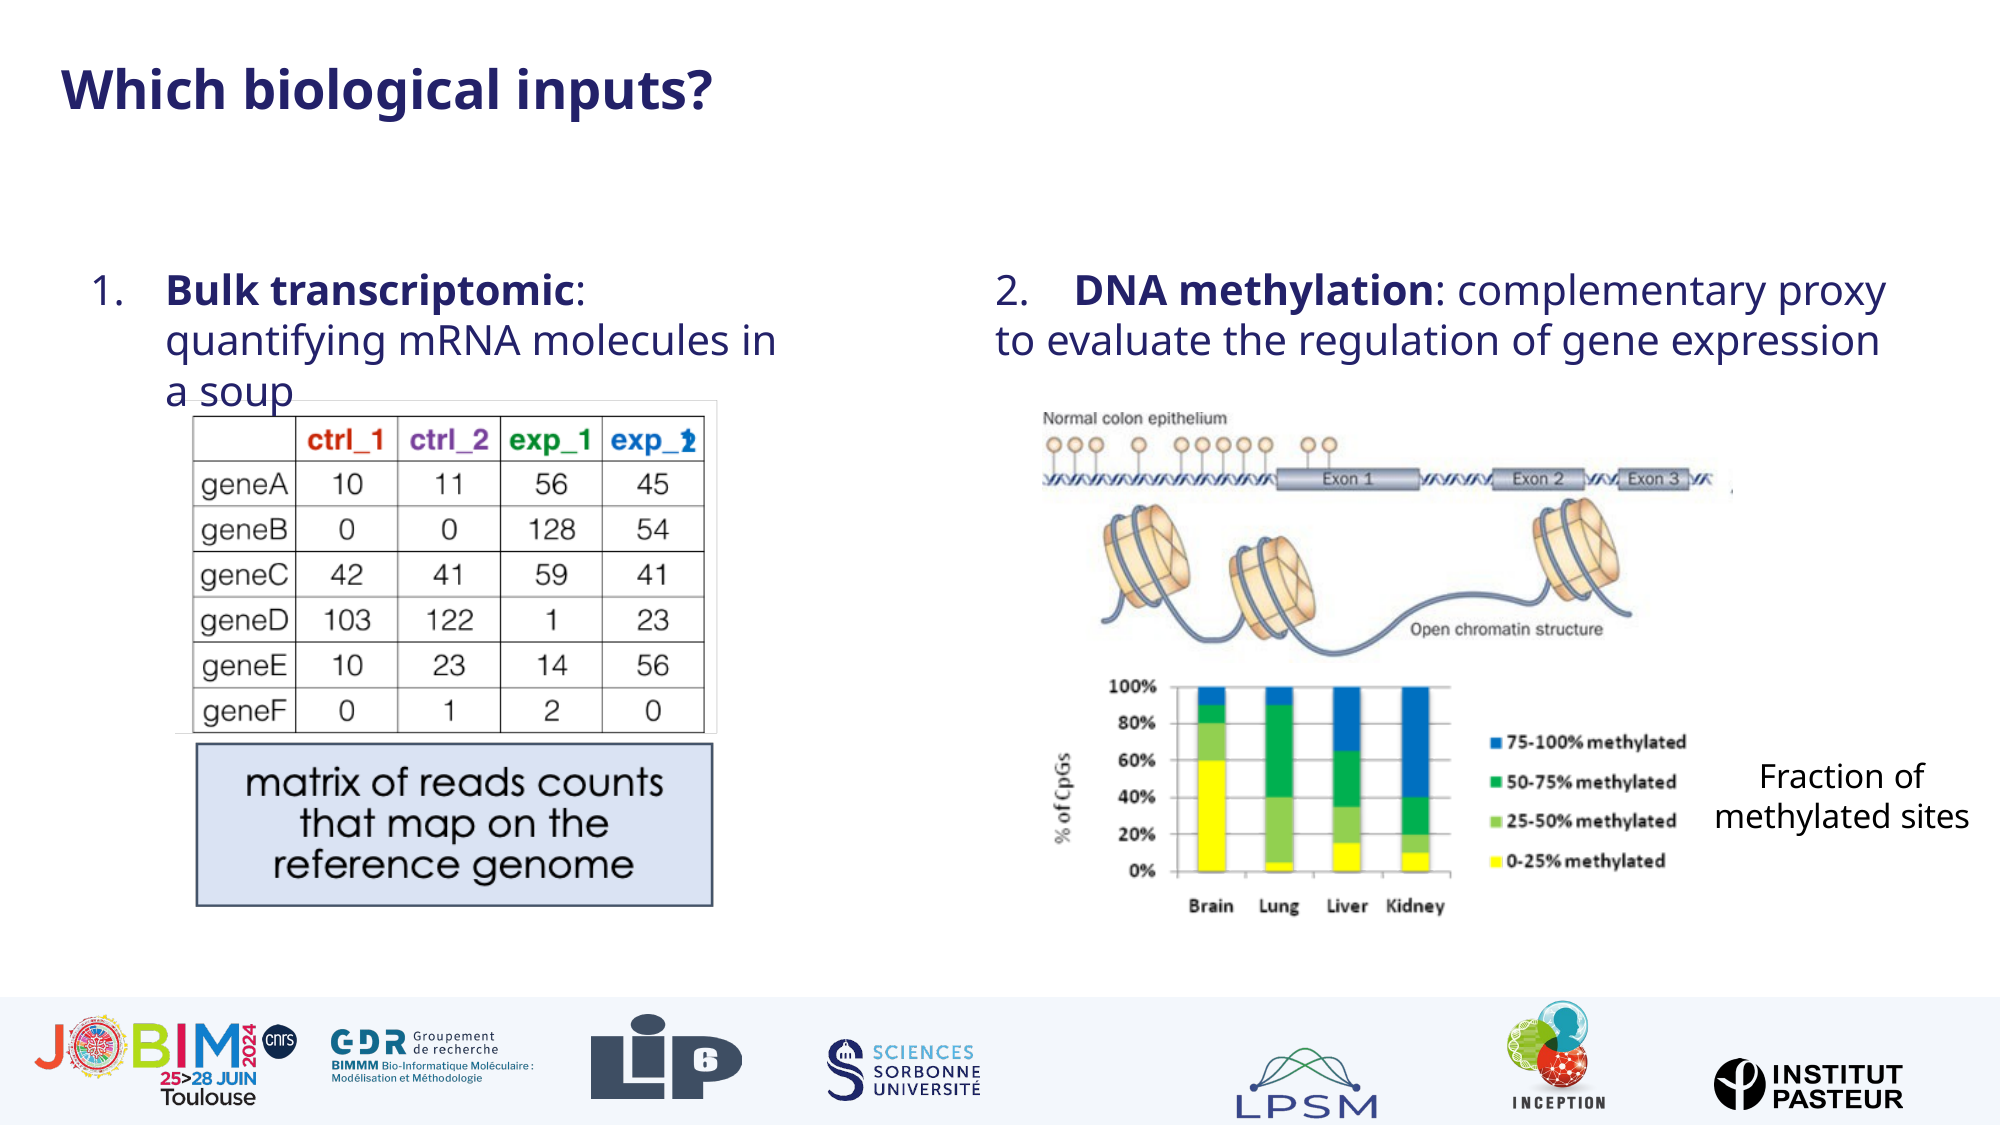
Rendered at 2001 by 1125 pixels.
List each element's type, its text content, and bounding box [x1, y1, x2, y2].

picture [175, 399, 722, 913]
text_box Fraction of methylated sites [1784, 753, 1978, 836]
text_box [0, 967, 2000, 1125]
picture [1042, 412, 1733, 663]
text_box 2. DNA methylation: complementary proxy to evaluate the regulation of gene expression [993, 261, 1918, 365]
text_box 1. Bulk transcriptomic: quantifying mRNA molecules in a soup [88, 262, 797, 415]
title Which biological inputs? [59, 53, 1066, 244]
picture [1047, 670, 1784, 945]
